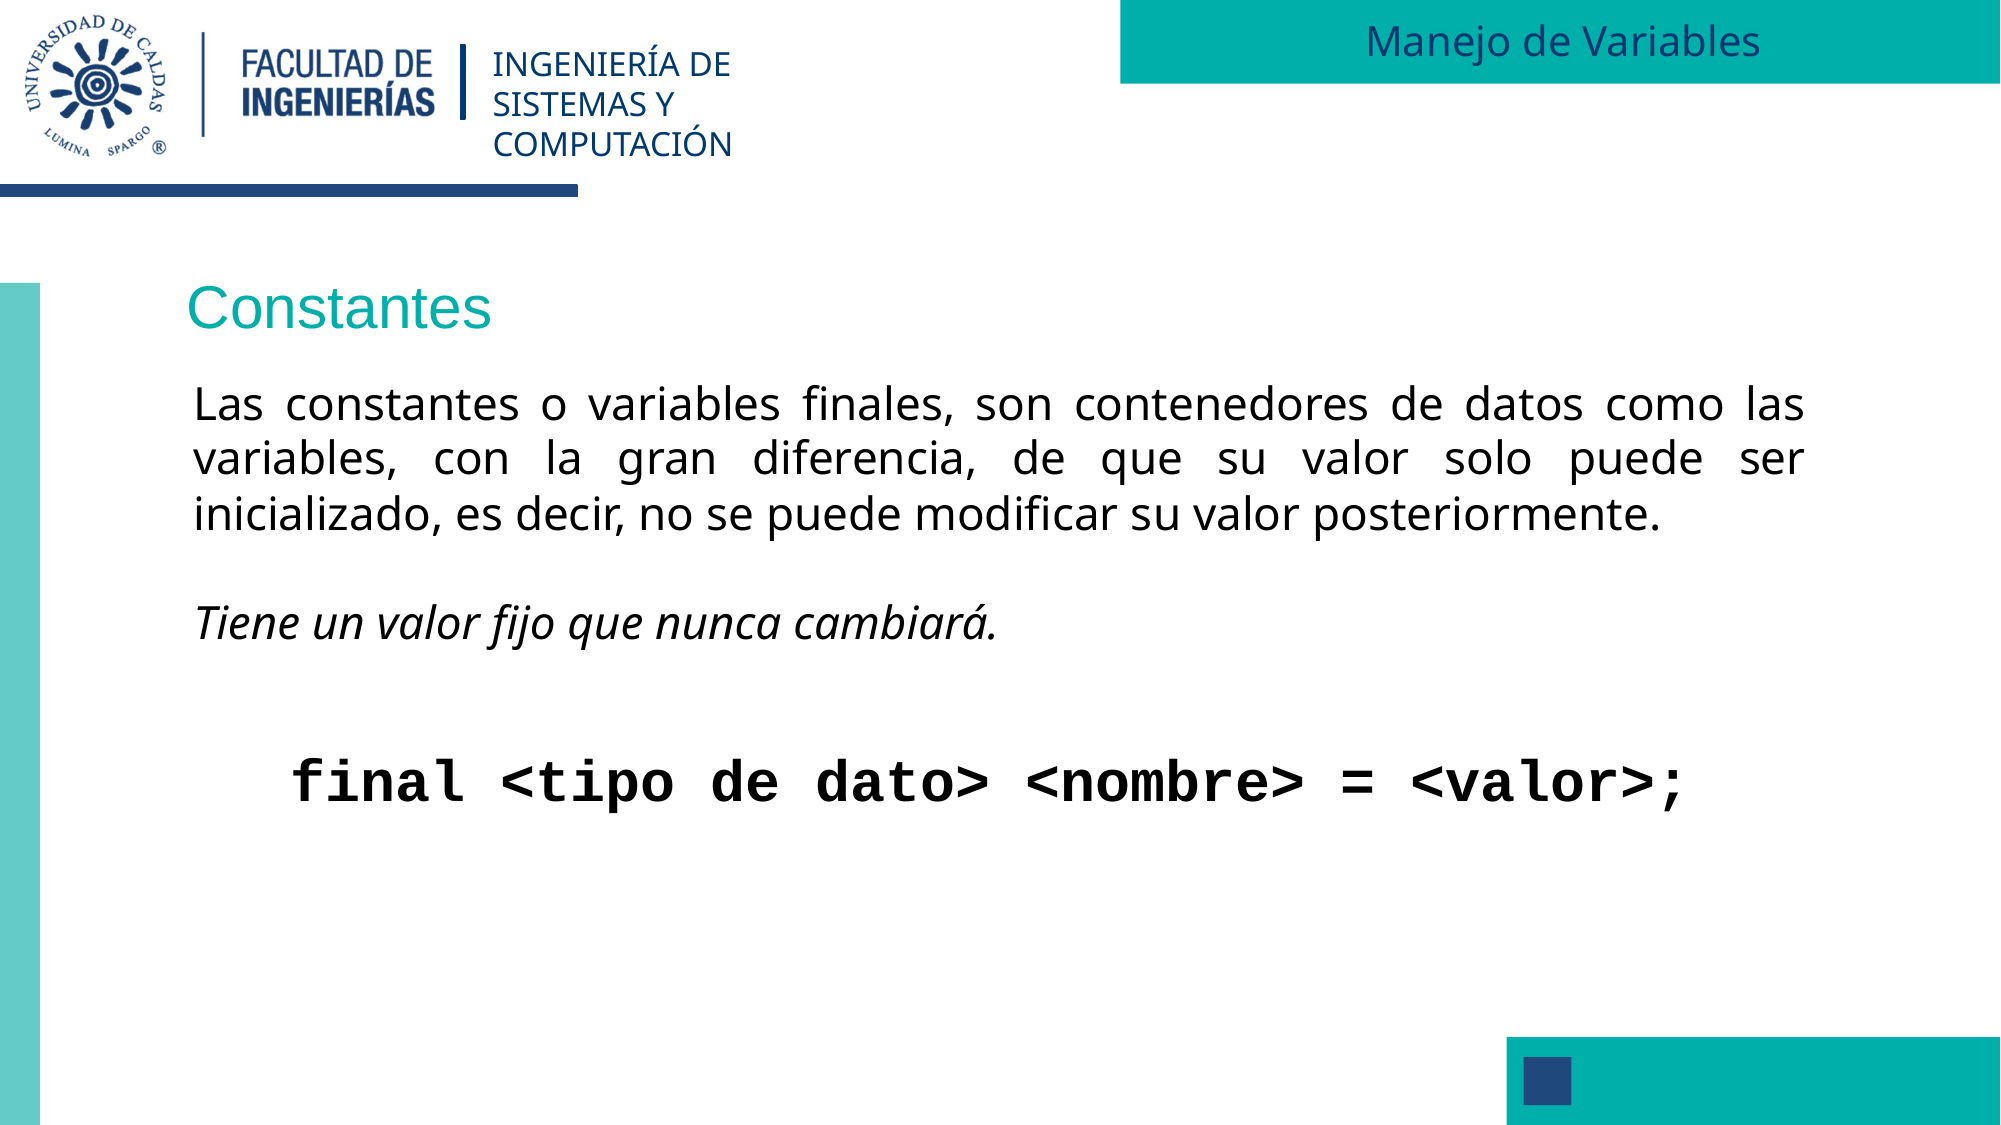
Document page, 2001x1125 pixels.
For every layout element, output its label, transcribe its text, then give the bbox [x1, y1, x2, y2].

text_box Las constantes o variables finales, son contenedores de datos como las variables, con la gran diferencia, de que su valor solo puede ser inicializado, es decir, no se puede modificar su valor posteriormente. Tiene un valor fijo que nunca cambiará. [178, 359, 1822, 664]
text_box Manejo de Variables [1129, 0, 1998, 80]
text_box [0, 282, 40, 1125]
text_box final <tipo de dato> <nombre> = <valor>; [275, 727, 1725, 828]
text_box [0, 184, 578, 197]
text_box INGENIERÍA DE SISTEMAS Y COMPUTACIÓN [477, 28, 841, 179]
text_box [1120, 0, 2000, 84]
title Constantes [186, 267, 1124, 456]
text_box [1506, 1037, 2000, 1125]
text_box [1523, 1057, 1572, 1106]
picture [0, 0, 464, 173]
